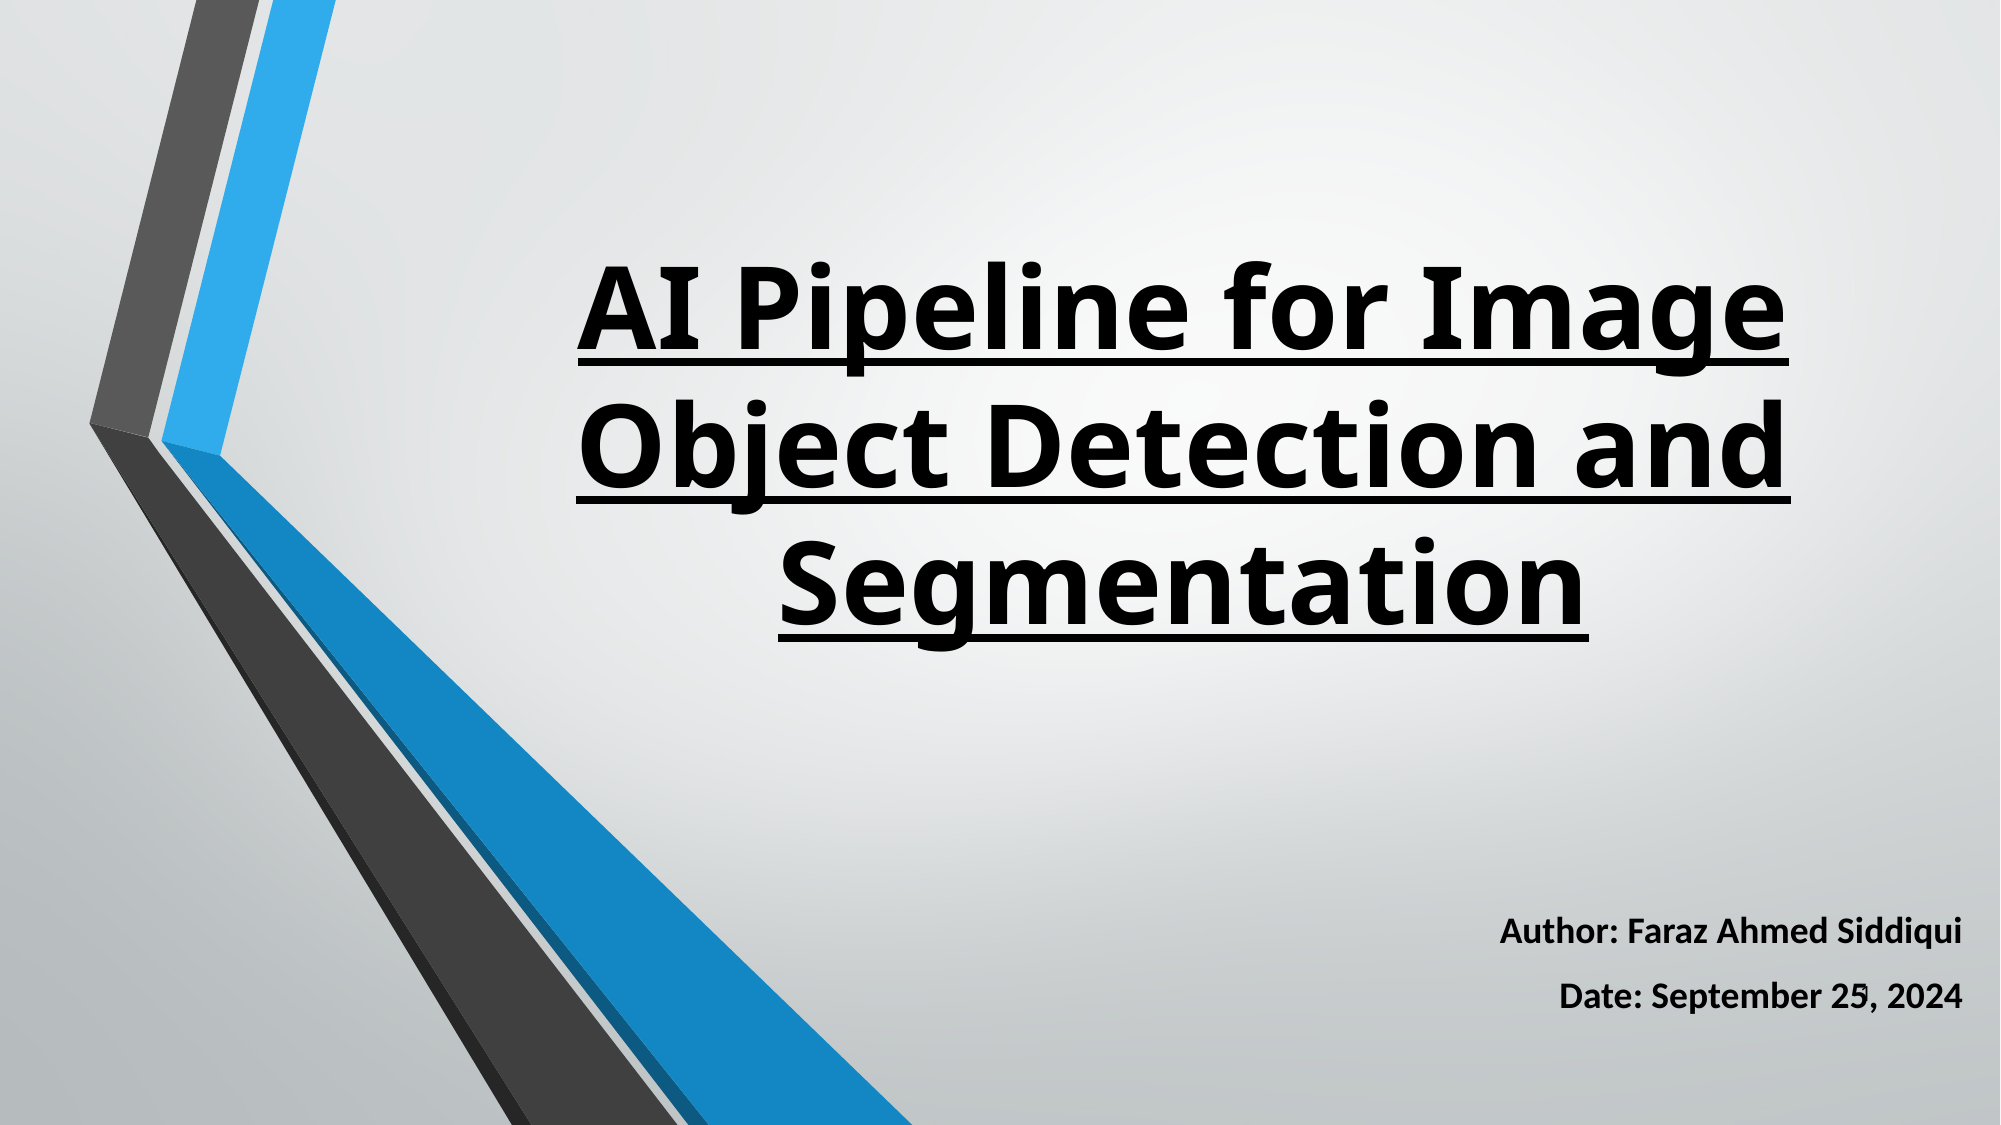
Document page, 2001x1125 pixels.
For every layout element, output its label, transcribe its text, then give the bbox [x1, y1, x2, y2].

slide_number 1 [1796, 965, 1887, 1025]
title AI Pipeline for Image Object Detection and Segmentation [480, 226, 1887, 656]
subtitle Author: Faraz Ahmed Siddiqui Date: September 25, 2024 [832, 898, 1979, 1052]
